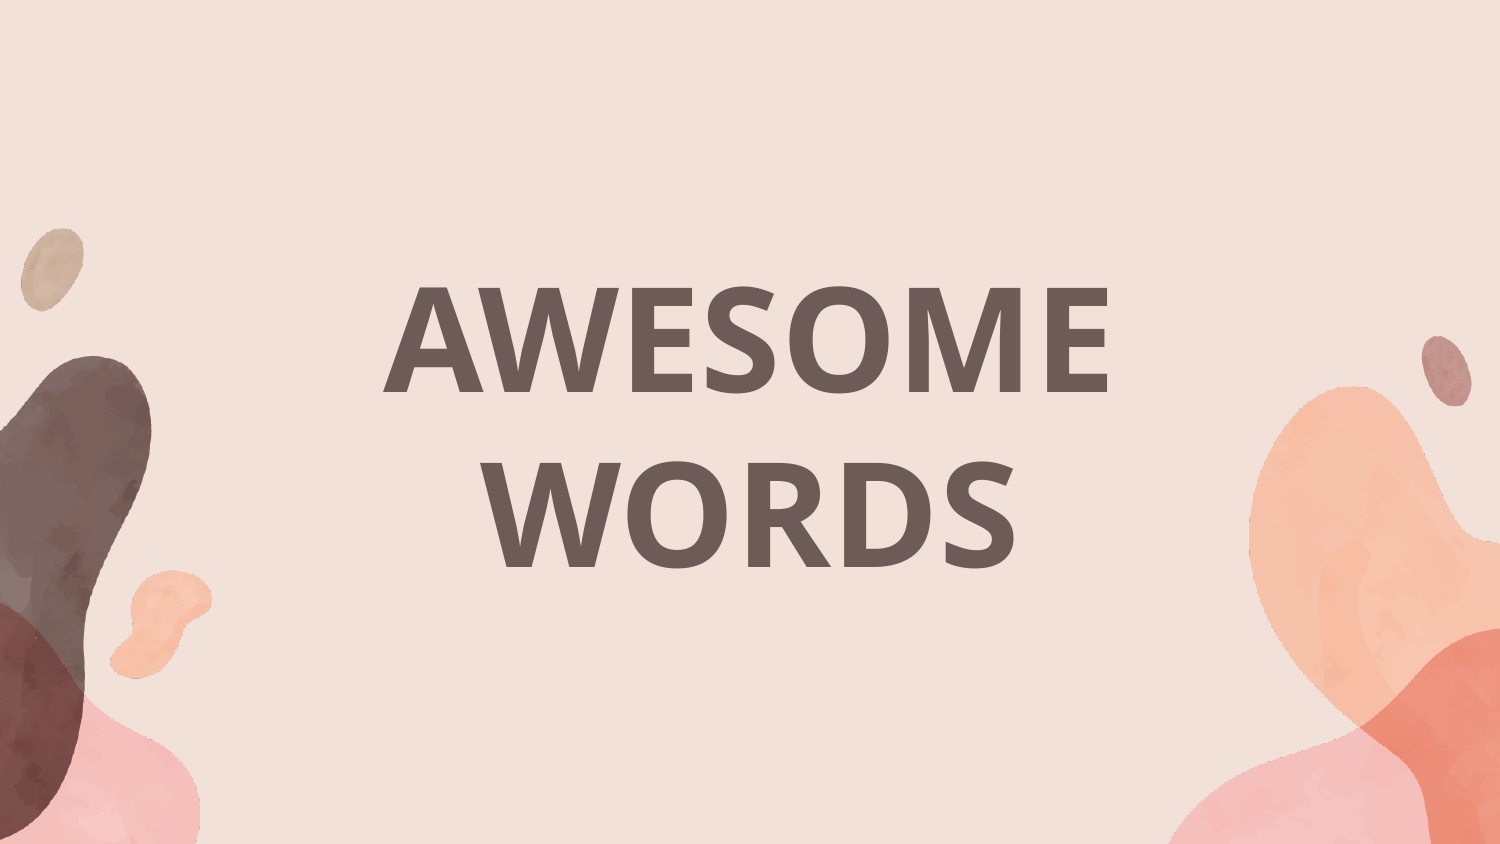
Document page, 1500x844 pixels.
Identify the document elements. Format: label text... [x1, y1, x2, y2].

title AWESOME WORDS [227, 277, 1273, 566]
picture [0, 0, 1500, 844]
